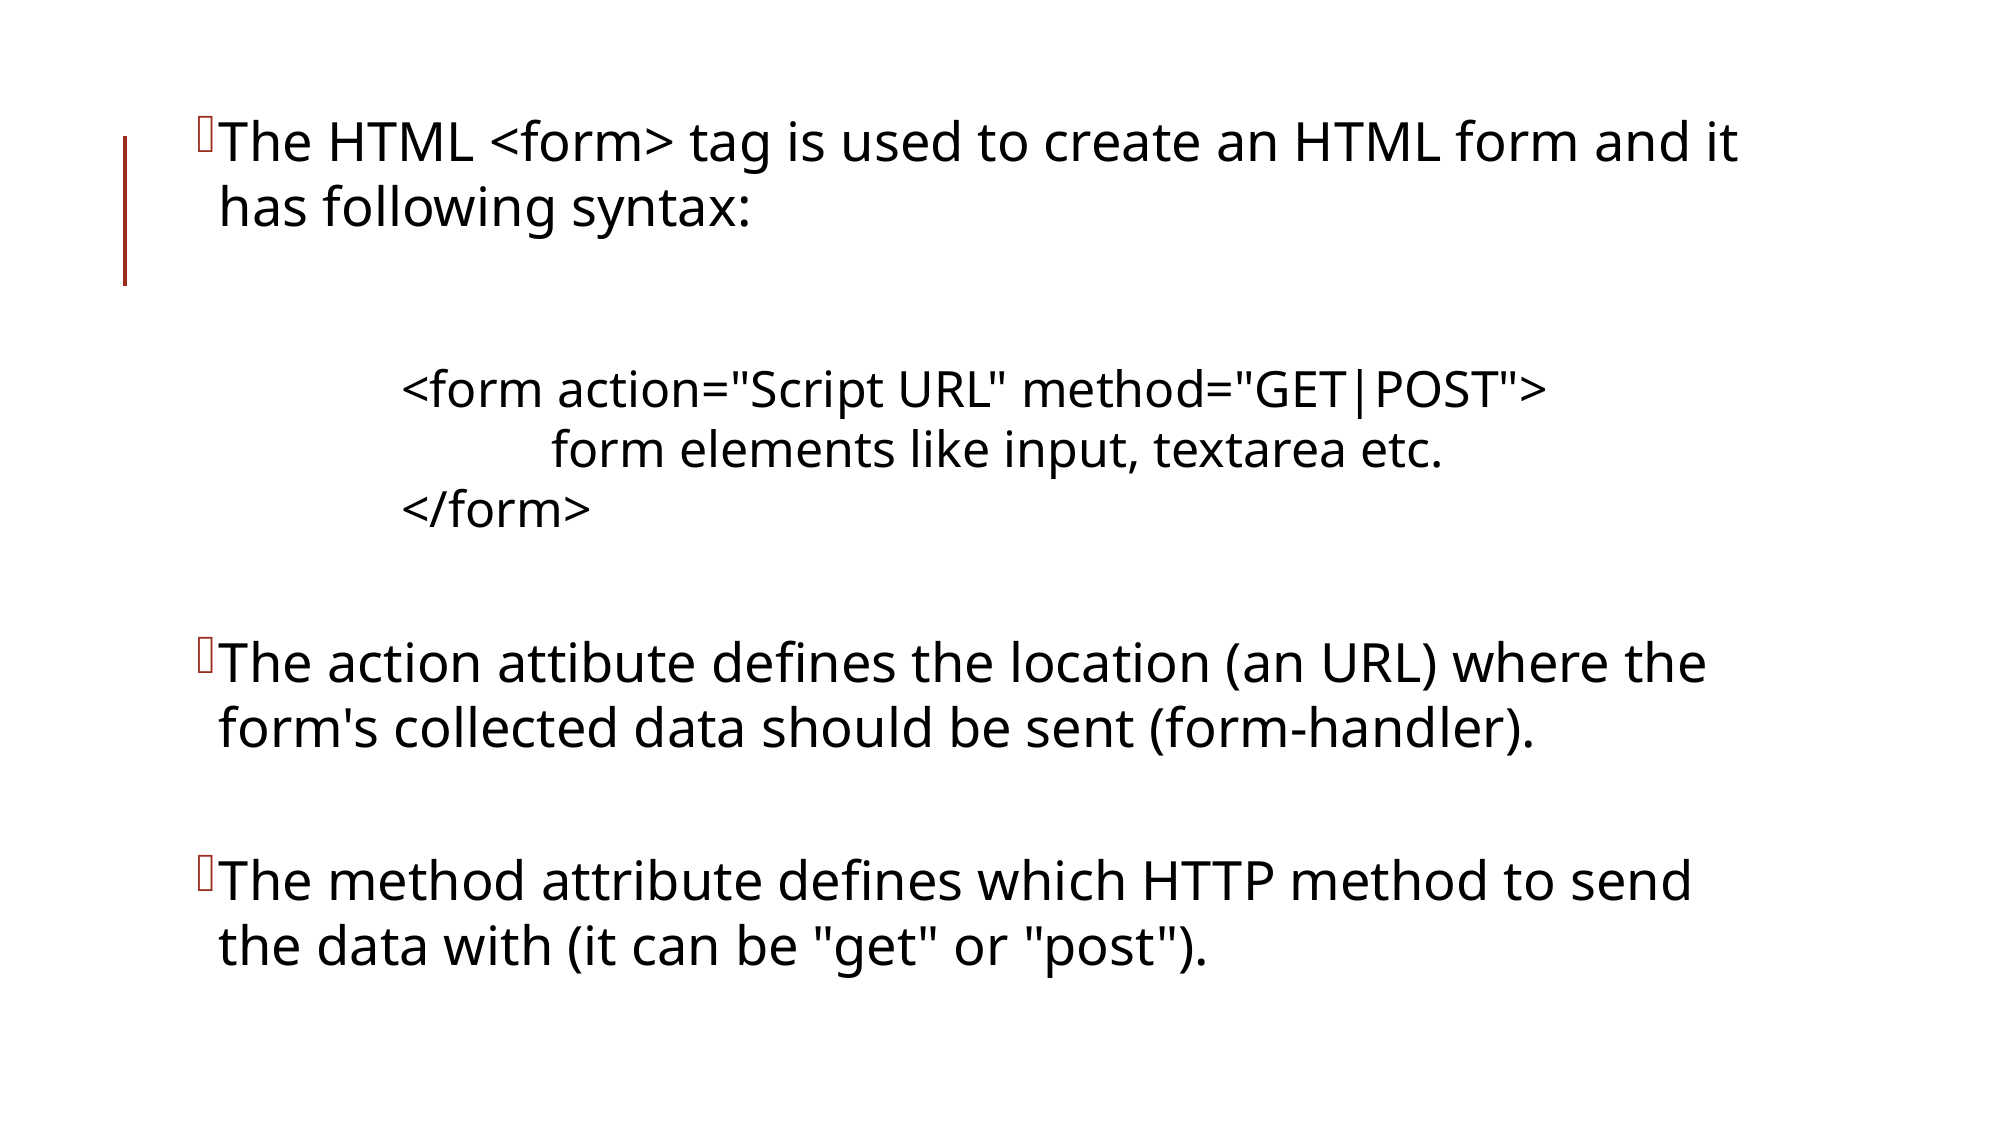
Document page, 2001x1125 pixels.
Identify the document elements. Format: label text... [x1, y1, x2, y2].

list The HTML <form> tag is used to create an HTML form and it has following syntax: The action attibute defines the location (an URL) where the form's collected data should be sent (form-handler). The method attribute defines which HTTP method to send the data with (it can be "get" or "post"). [168, 99, 1763, 1035]
text_box <form action="Script URL" method="GET|POST"> form elements like input, textarea etc. </form> [386, 349, 1576, 610]
